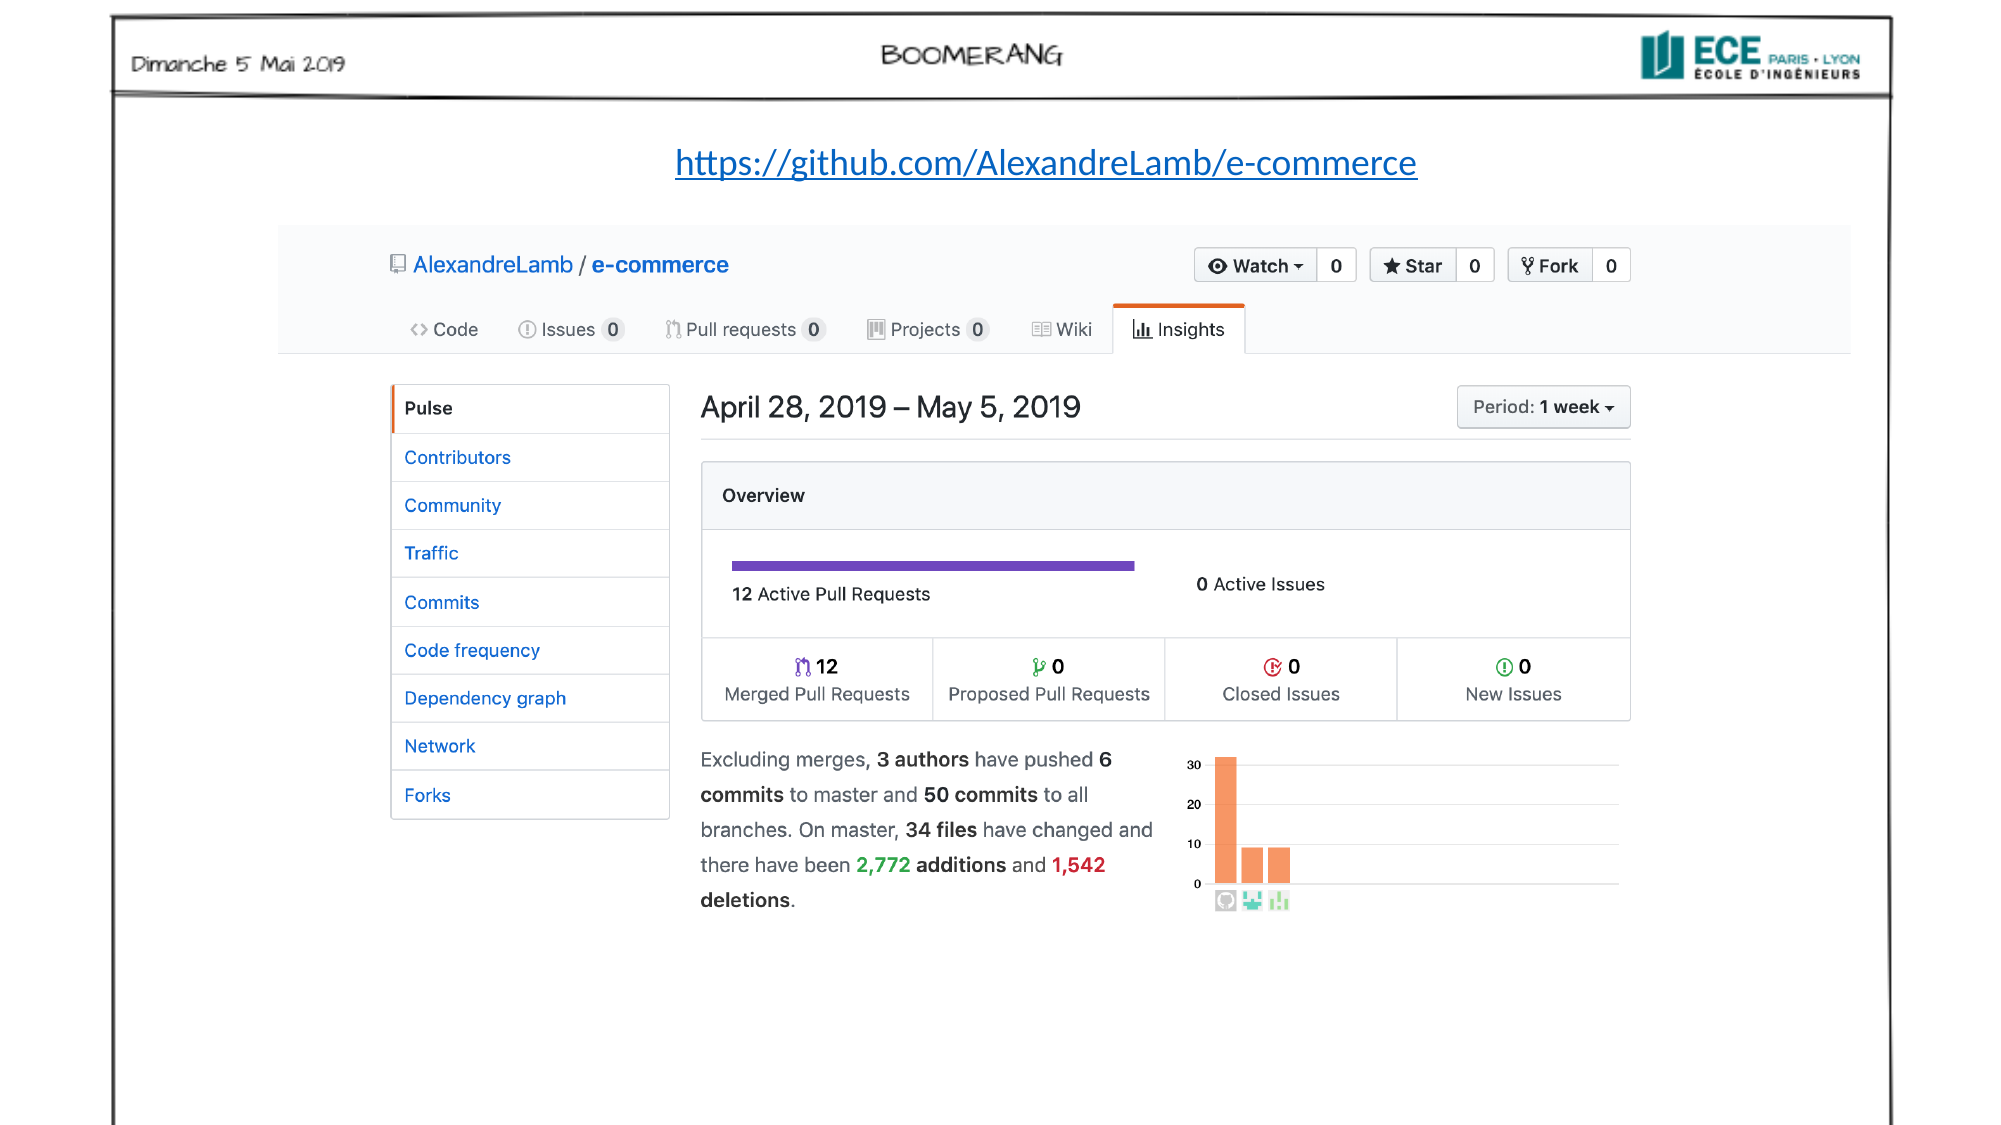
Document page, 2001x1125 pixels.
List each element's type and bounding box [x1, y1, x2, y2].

picture [103, 0, 1897, 1125]
